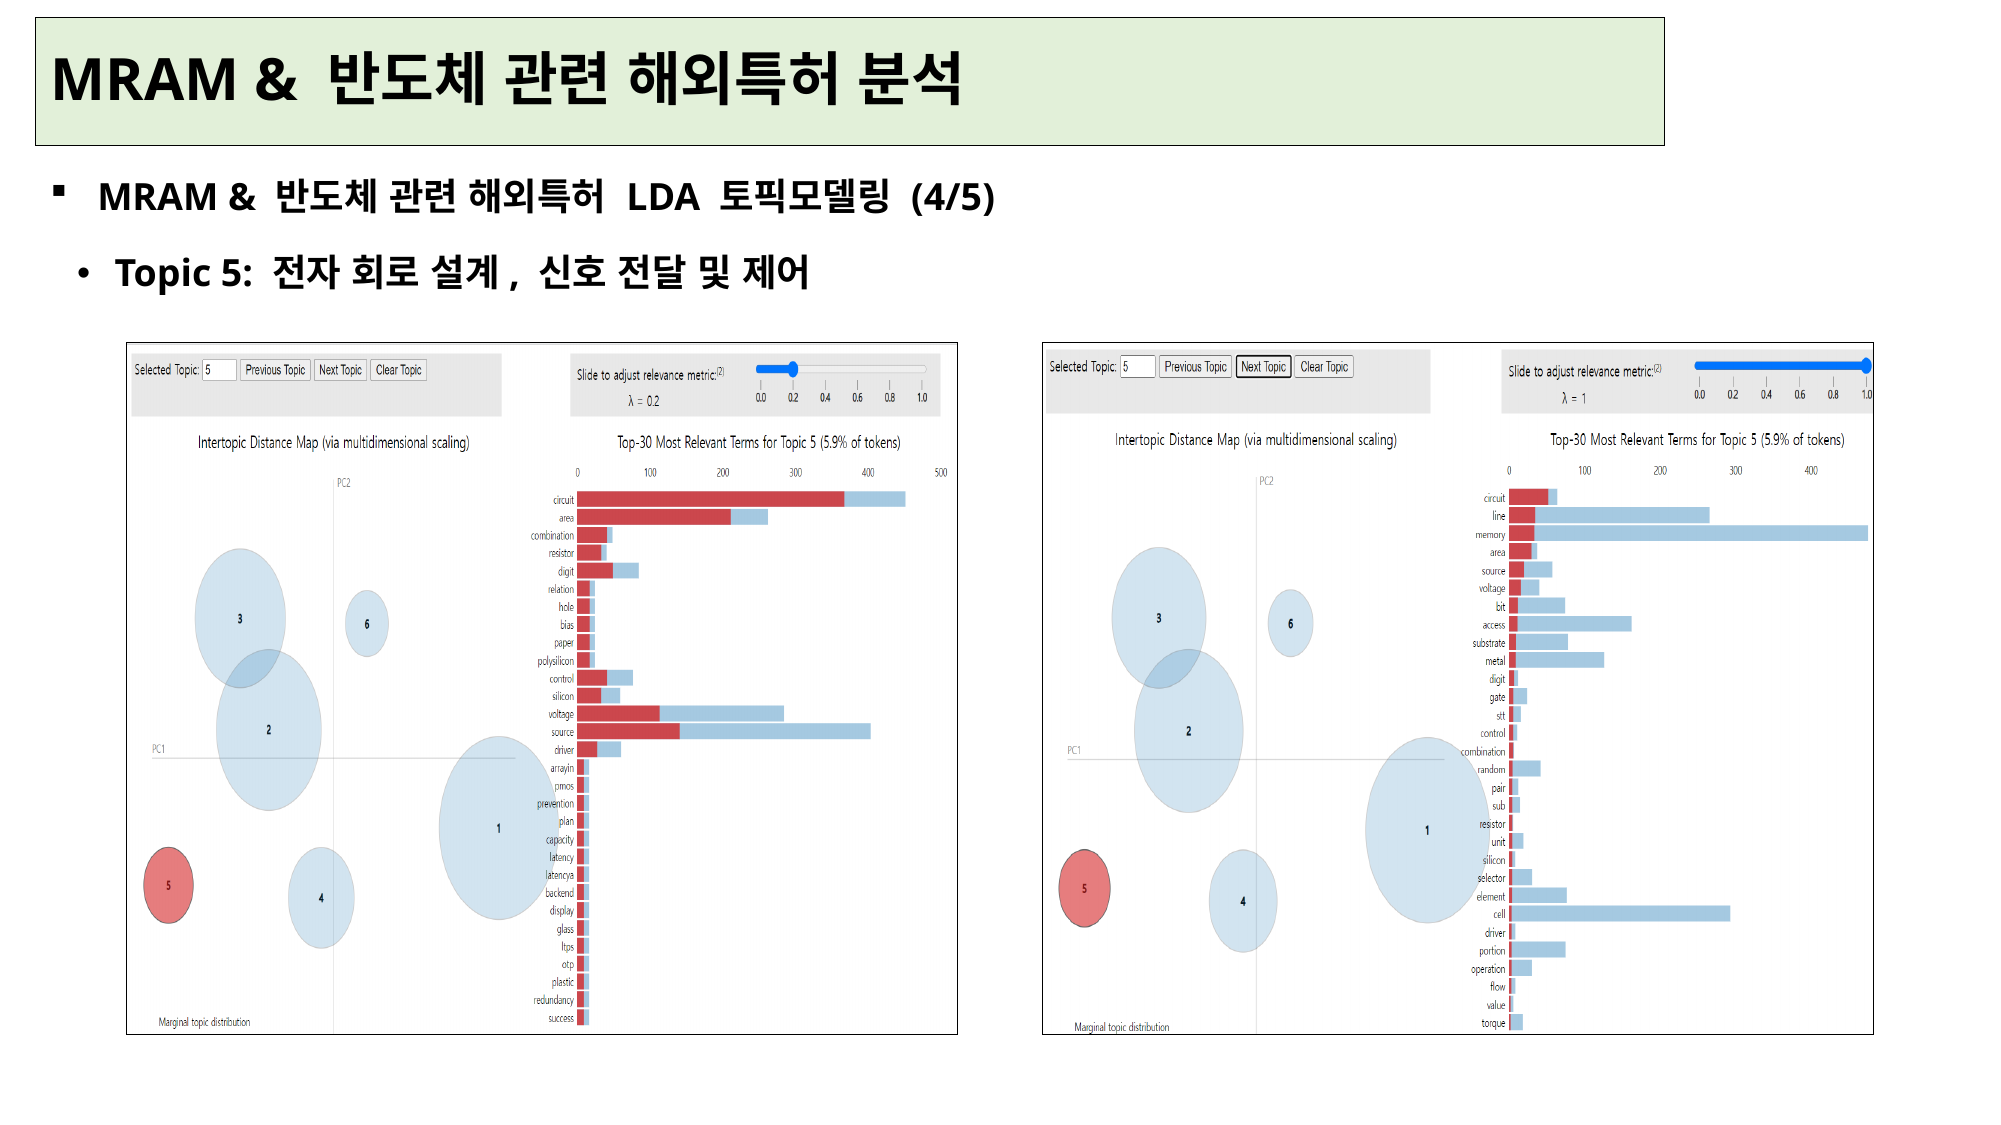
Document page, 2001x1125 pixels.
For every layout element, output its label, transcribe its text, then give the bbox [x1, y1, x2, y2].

picture [1041, 342, 1874, 1035]
text_box Topic 5: 전자 회로 설계, 신호 전달 및 제어 [62, 247, 1854, 961]
title MRAM & 반도체 관련 해외특허 분석 [35, 17, 1665, 146]
picture [126, 342, 958, 1035]
text_box MRAM & 반도체 관련 해외특허 LDA 토픽모델링 (4/5) [35, 165, 1363, 226]
